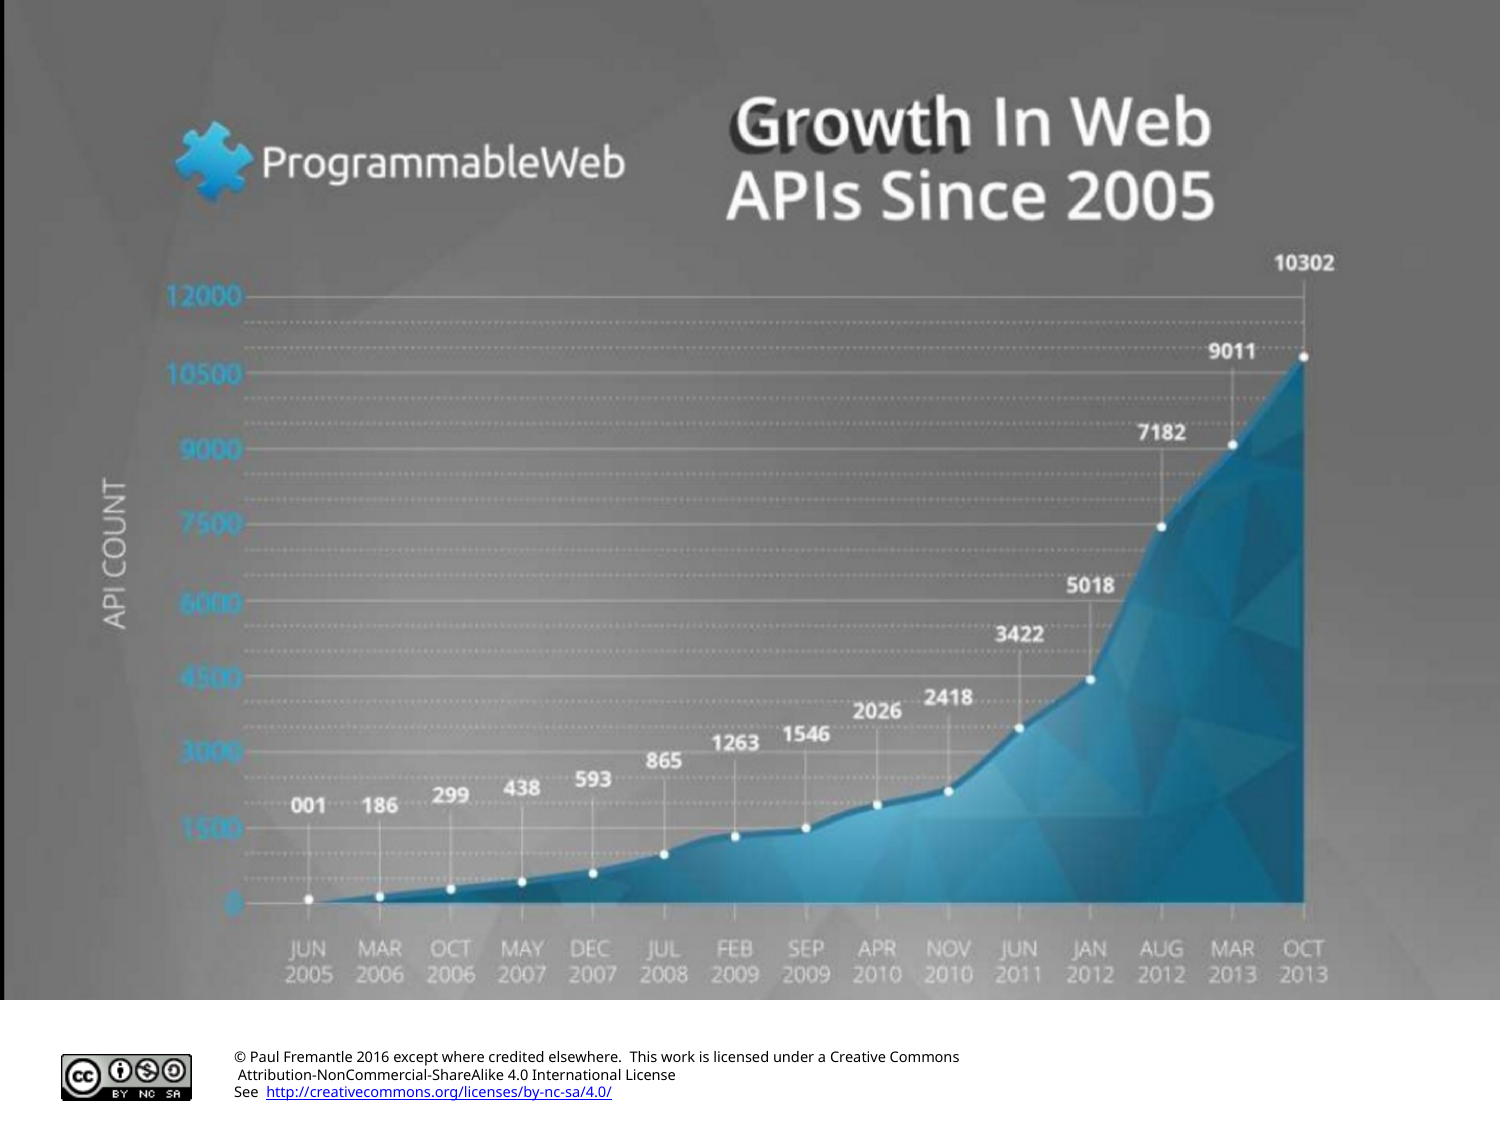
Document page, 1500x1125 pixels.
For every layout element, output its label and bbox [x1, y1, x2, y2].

picture [61, 1054, 192, 1101]
picture [0, 0, 1500, 1000]
